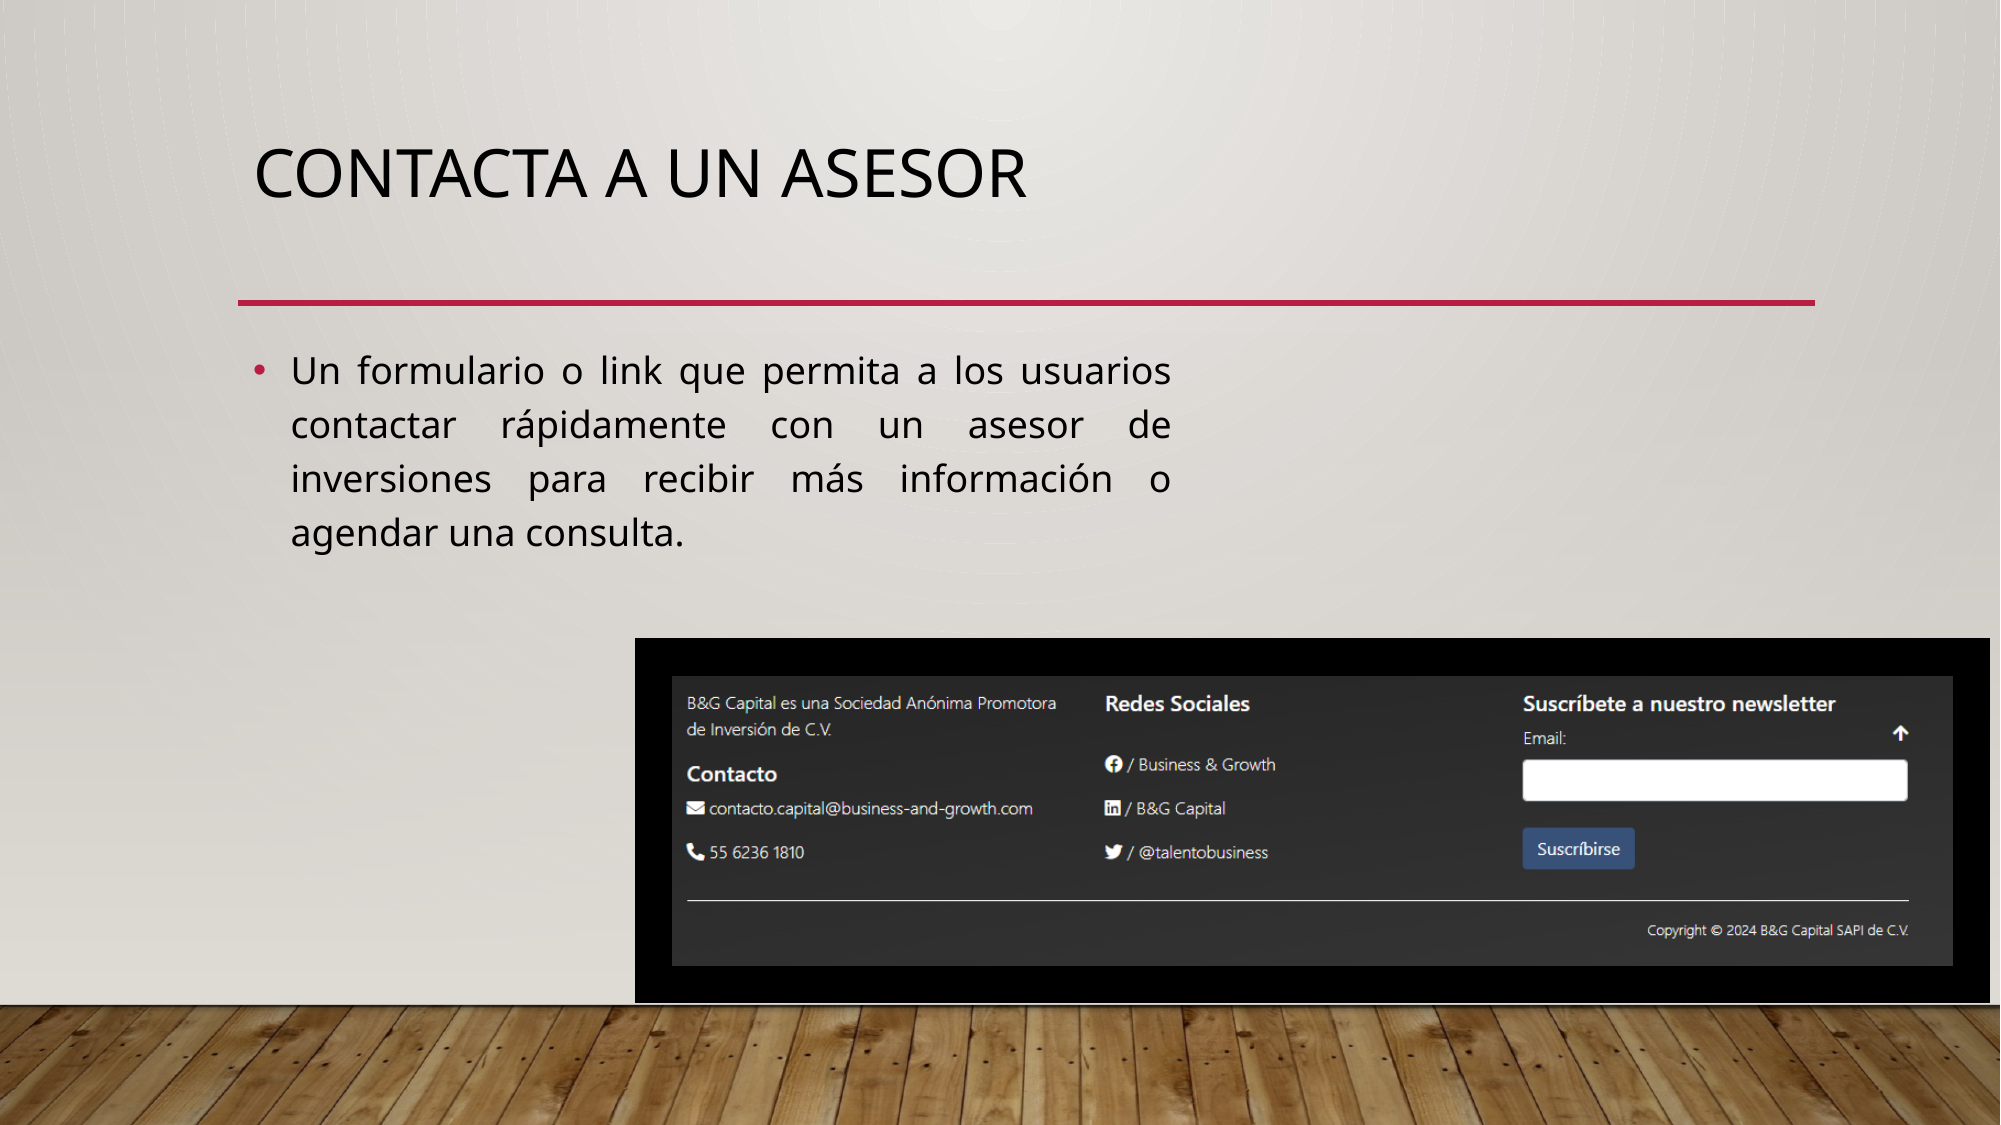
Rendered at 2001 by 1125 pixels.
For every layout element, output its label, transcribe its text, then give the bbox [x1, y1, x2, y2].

list Un formulario o link que permita a los usuarios contactar rápidamente con un asesor de inversiones para recibir más información o agendar una consulta. [238, 330, 1188, 783]
picture [672, 675, 1953, 967]
title Contacta a un Asesor [238, 131, 1814, 305]
picture [0, 1005, 2000, 1125]
